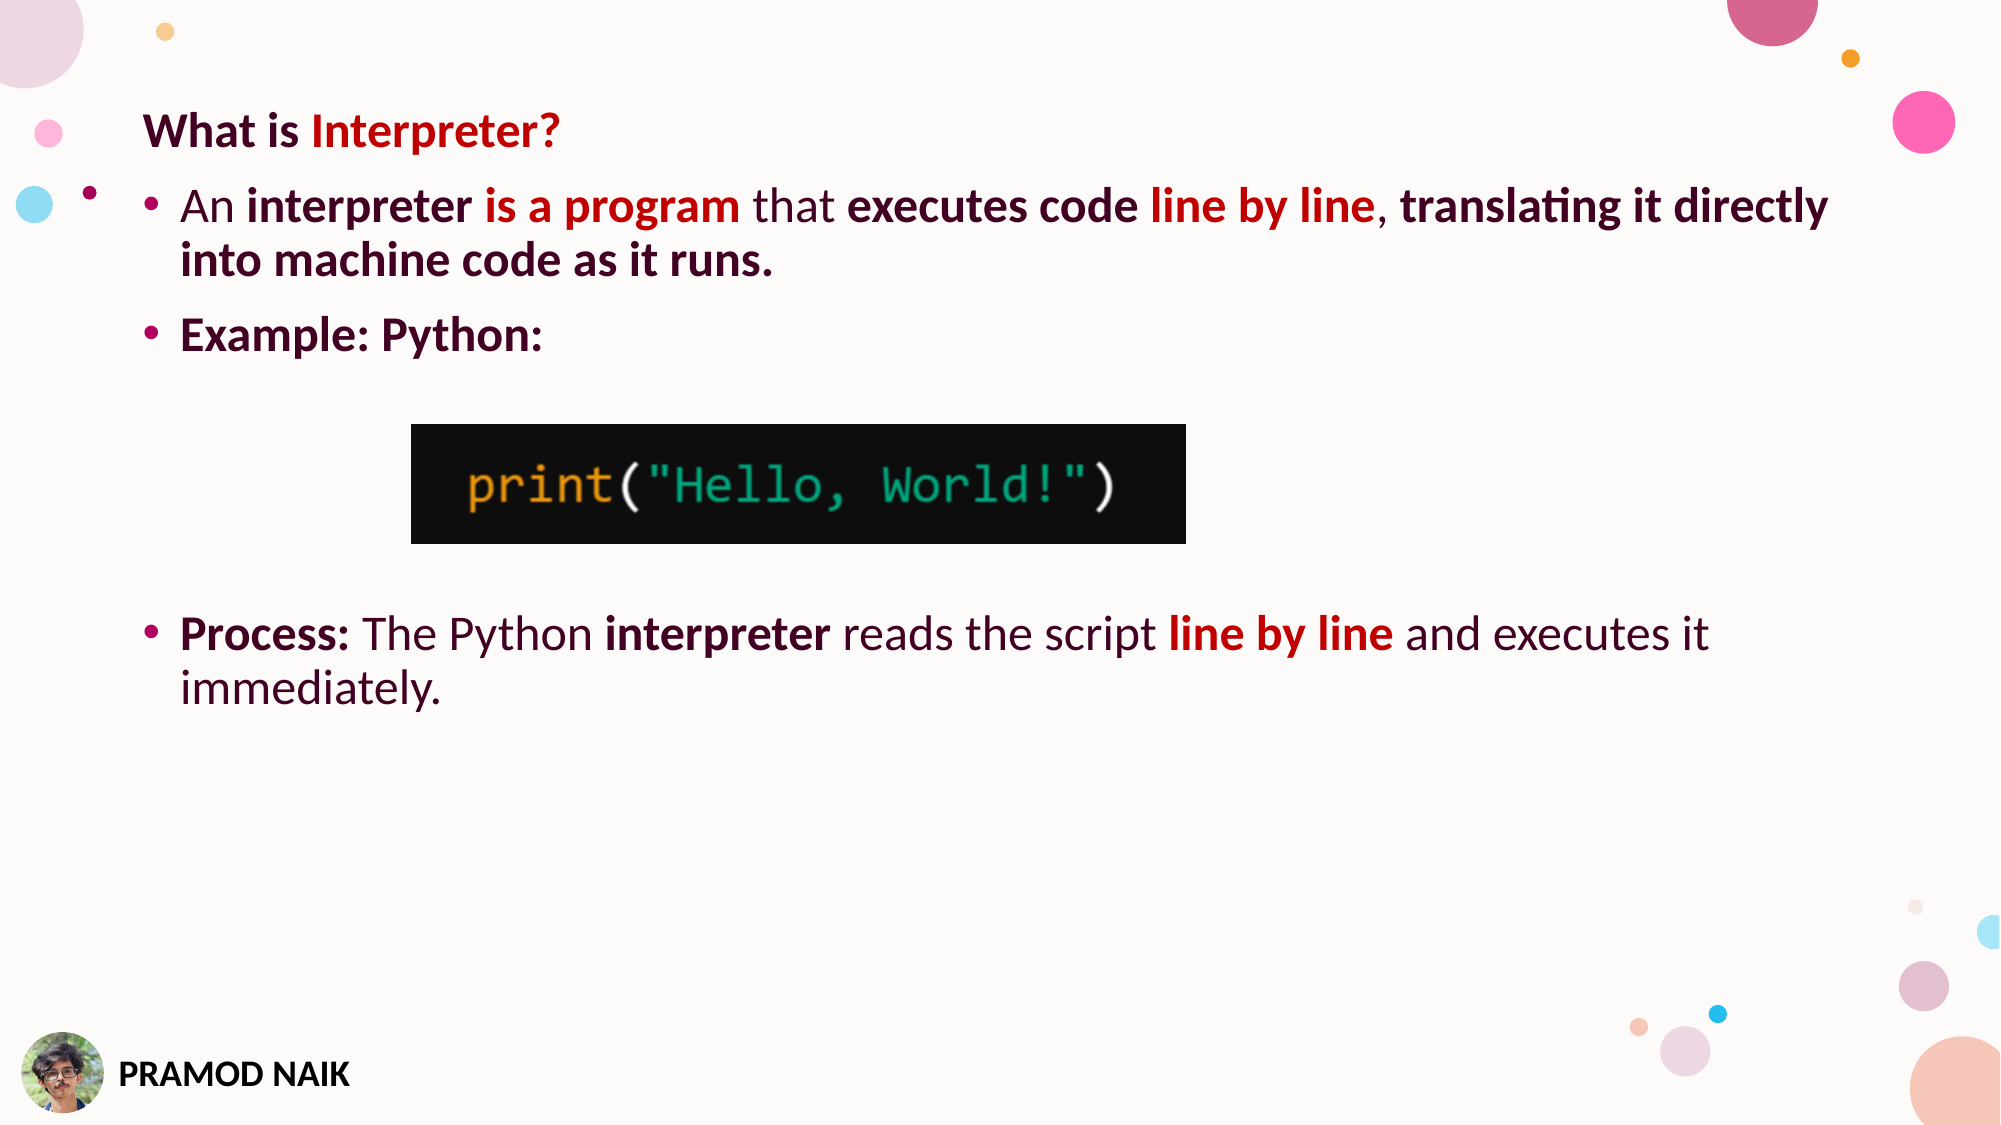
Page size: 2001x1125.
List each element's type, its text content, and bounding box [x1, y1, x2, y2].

list What is Interpreter? An interpreter is a program that executes code line by line, translating it directly into machine code as it runs. Example: Python: Process: The Python interpreter reads the script line by line and executes it immediately. [127, 97, 1877, 1014]
picture [411, 424, 1186, 544]
picture [21, 1031, 104, 1114]
